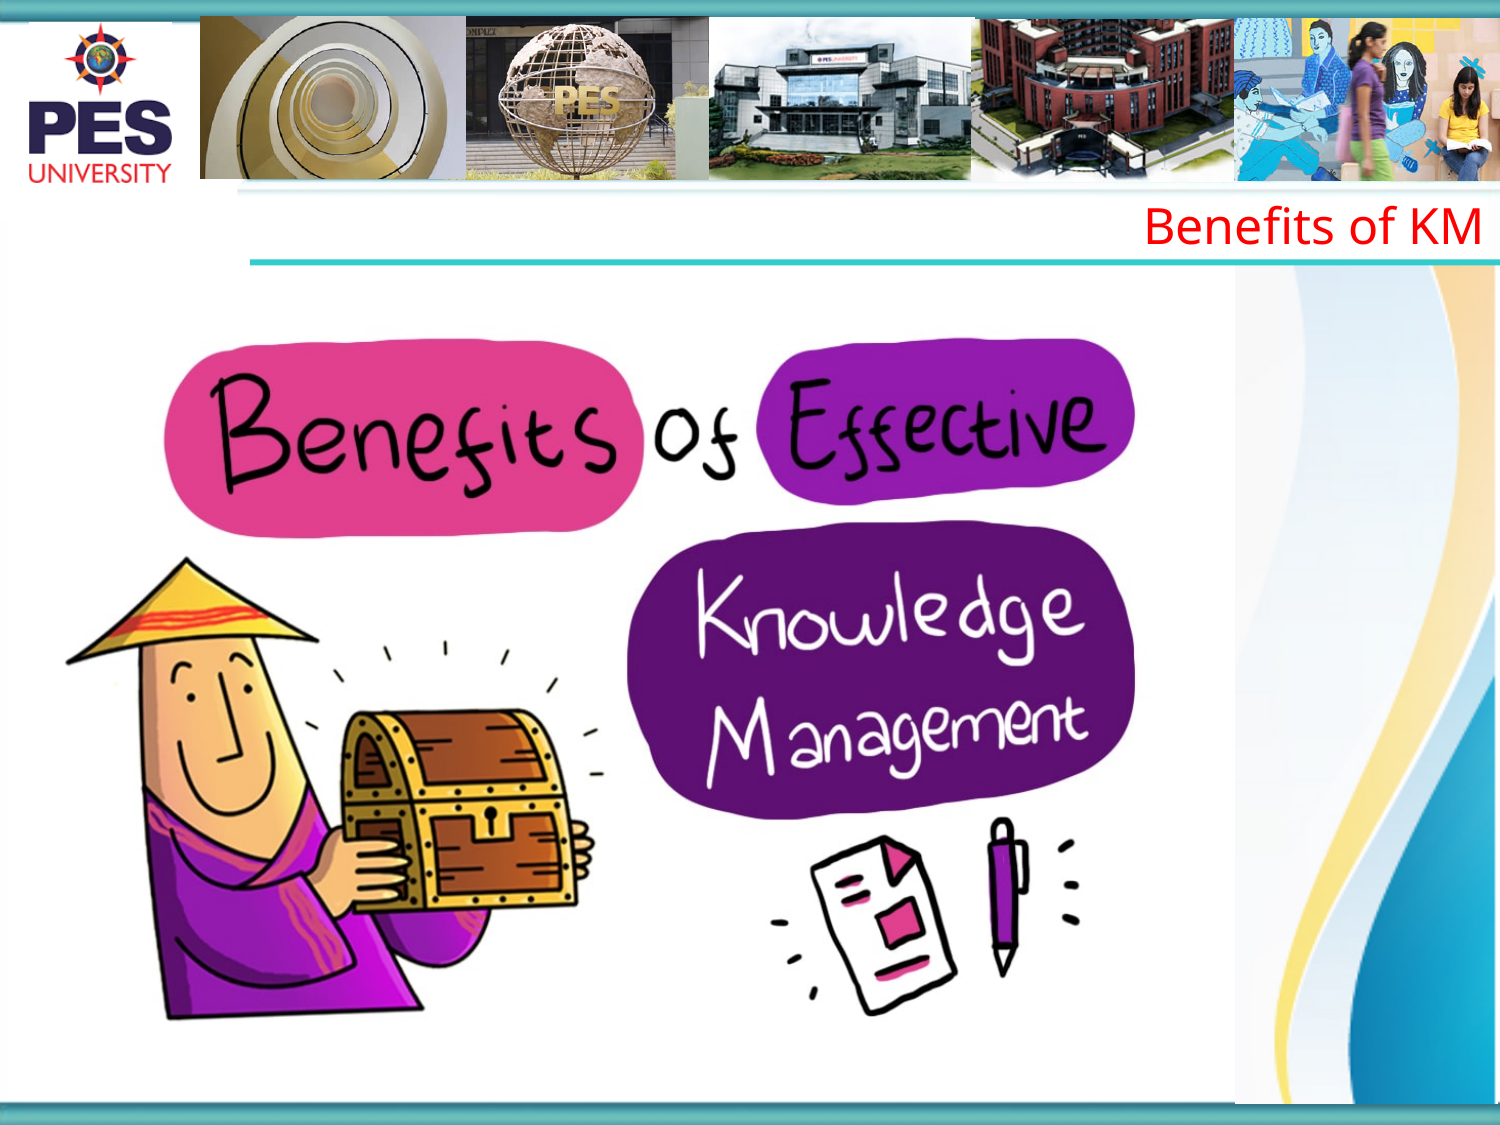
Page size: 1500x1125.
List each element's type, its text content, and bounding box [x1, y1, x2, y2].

picture [0, 0, 1500, 187]
picture [0, 222, 1500, 1125]
text_box Benefits of KM [225, 187, 1500, 264]
